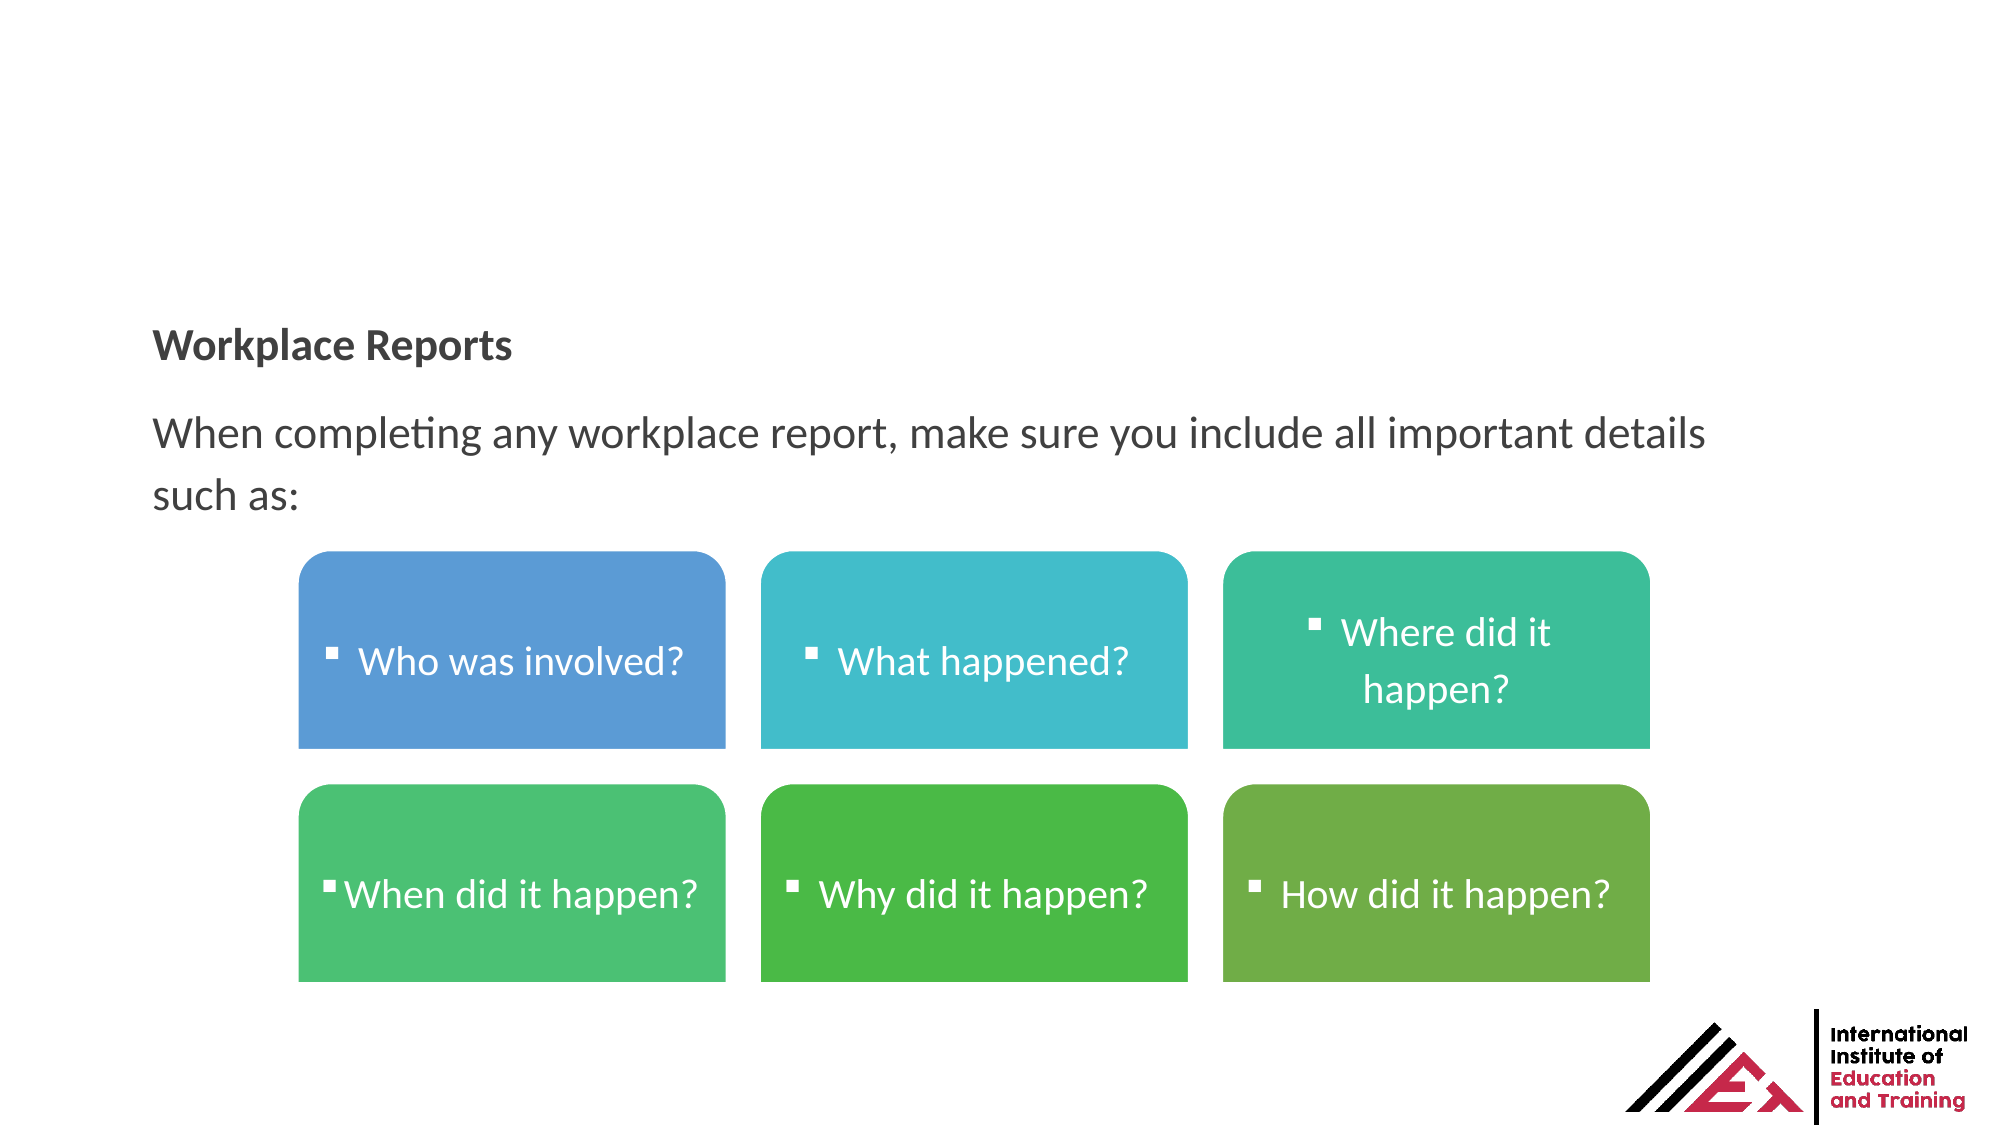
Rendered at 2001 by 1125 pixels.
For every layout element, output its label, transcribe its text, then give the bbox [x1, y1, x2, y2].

list Workplace Reports When completing any workplace report, make sure you include all important details such as: [137, 299, 1793, 1014]
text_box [156, 549, 1793, 984]
picture [1624, 1009, 1967, 1125]
